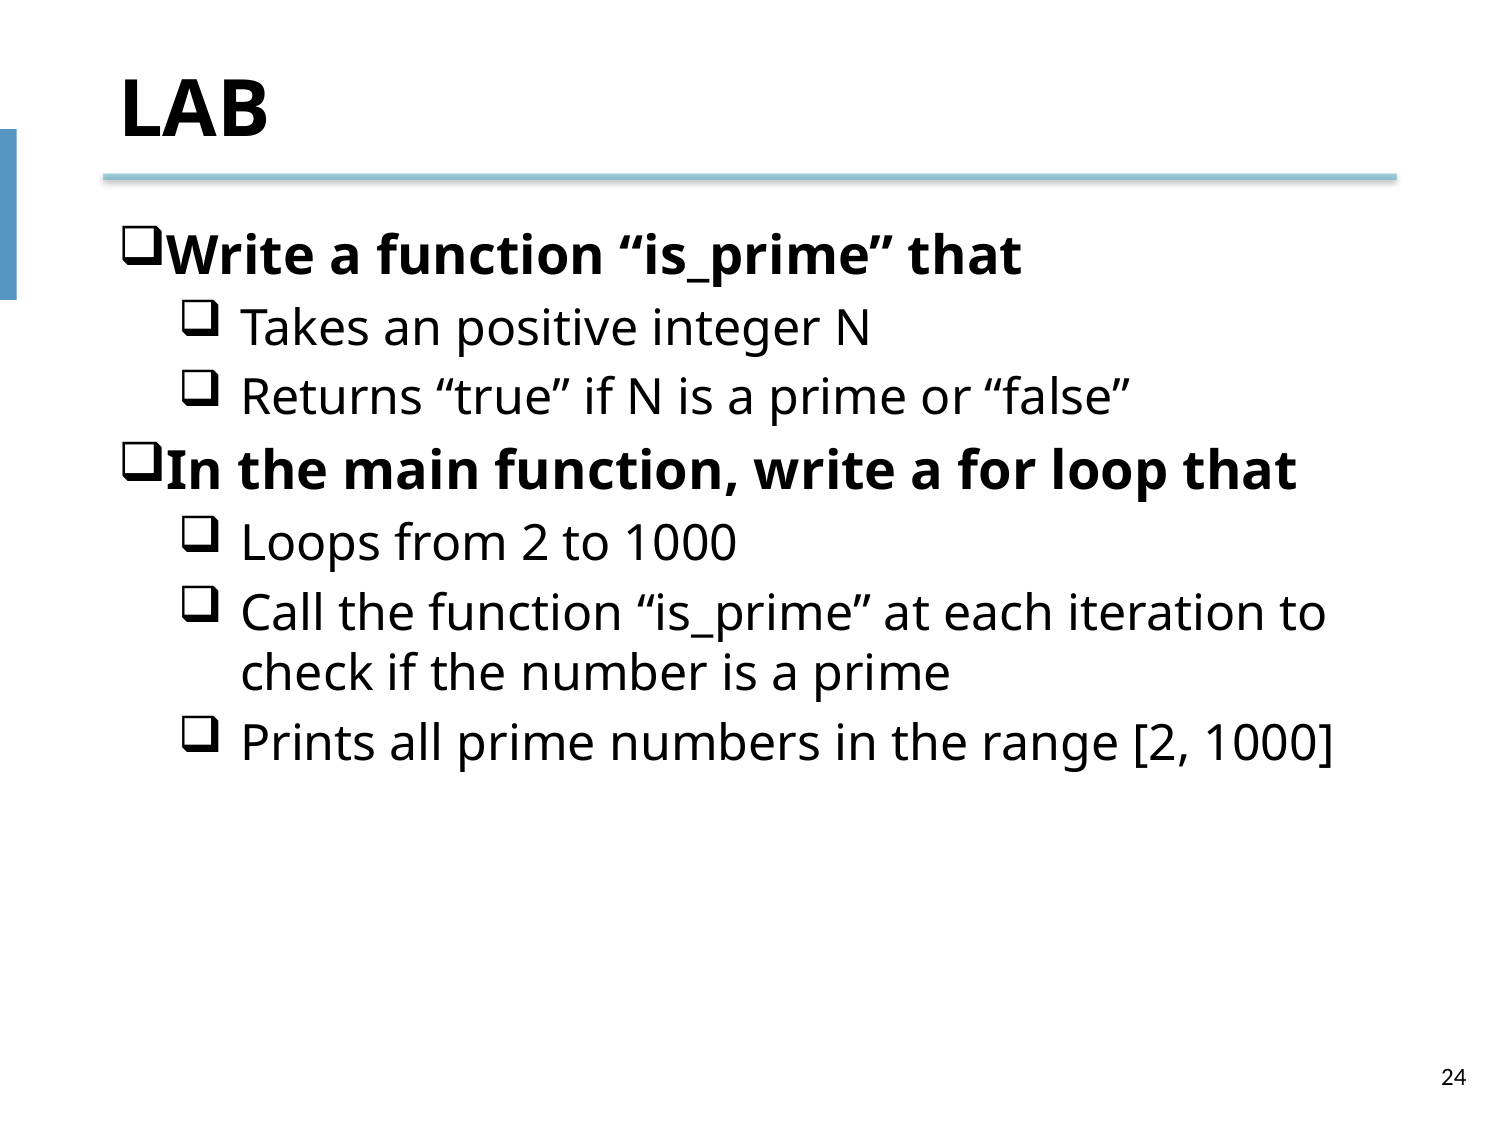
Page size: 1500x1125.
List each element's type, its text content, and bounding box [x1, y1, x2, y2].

title LAB [103, 25, 1397, 185]
list Write a function “is_prime” that Takes an positive integer N Returns “true” if N is a prime or “false” In the main function, write a for loop that Loops from 2 to 1000 Call the function “is_prime” at each iteration to check if the number is a prime Prints all prime numbers in the range [2, 1000] [103, 212, 1397, 977]
slide_number 24 [1131, 1045, 1482, 1106]
